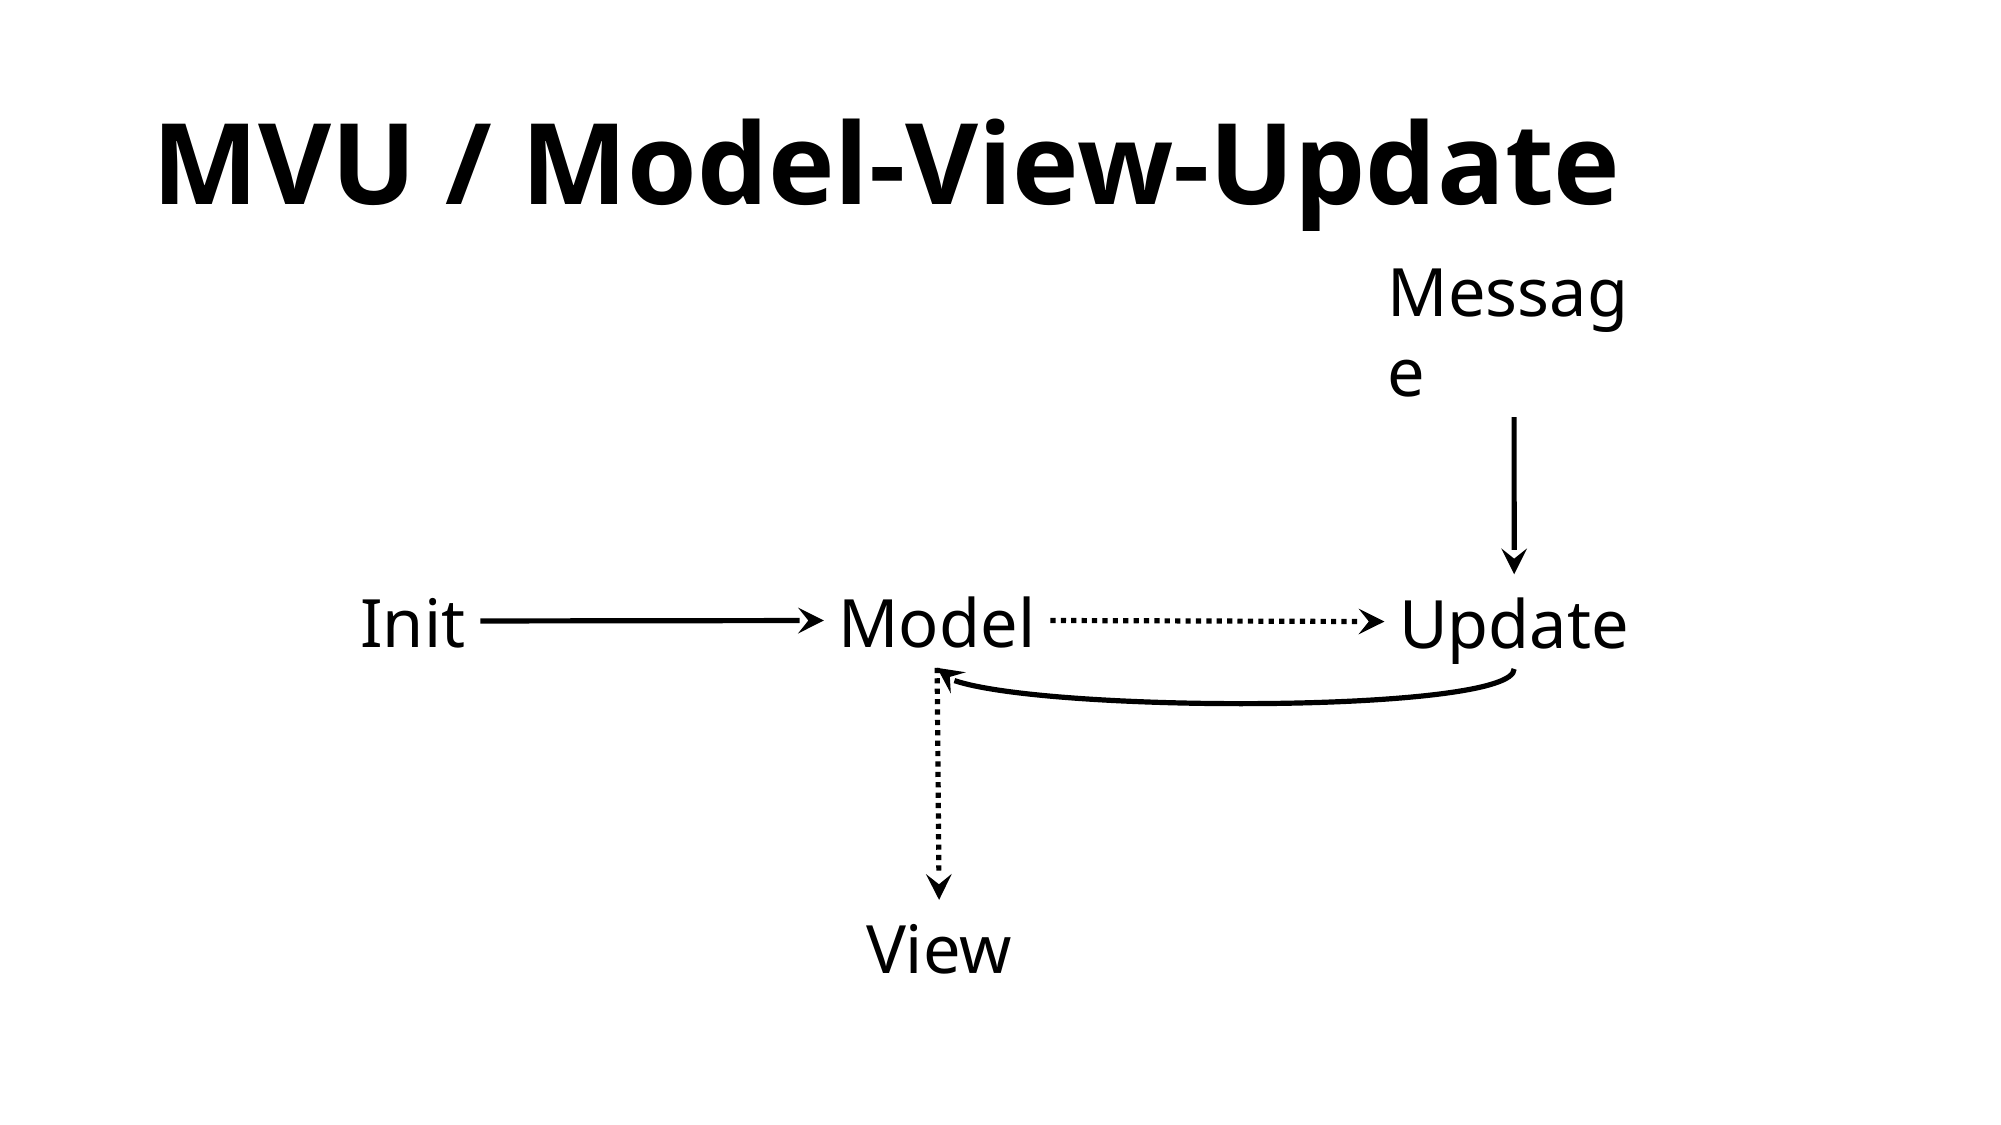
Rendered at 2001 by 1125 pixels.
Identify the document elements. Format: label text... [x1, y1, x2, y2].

title MVU / Model-View-Update [137, 59, 1863, 278]
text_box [344, 242, 1655, 996]
